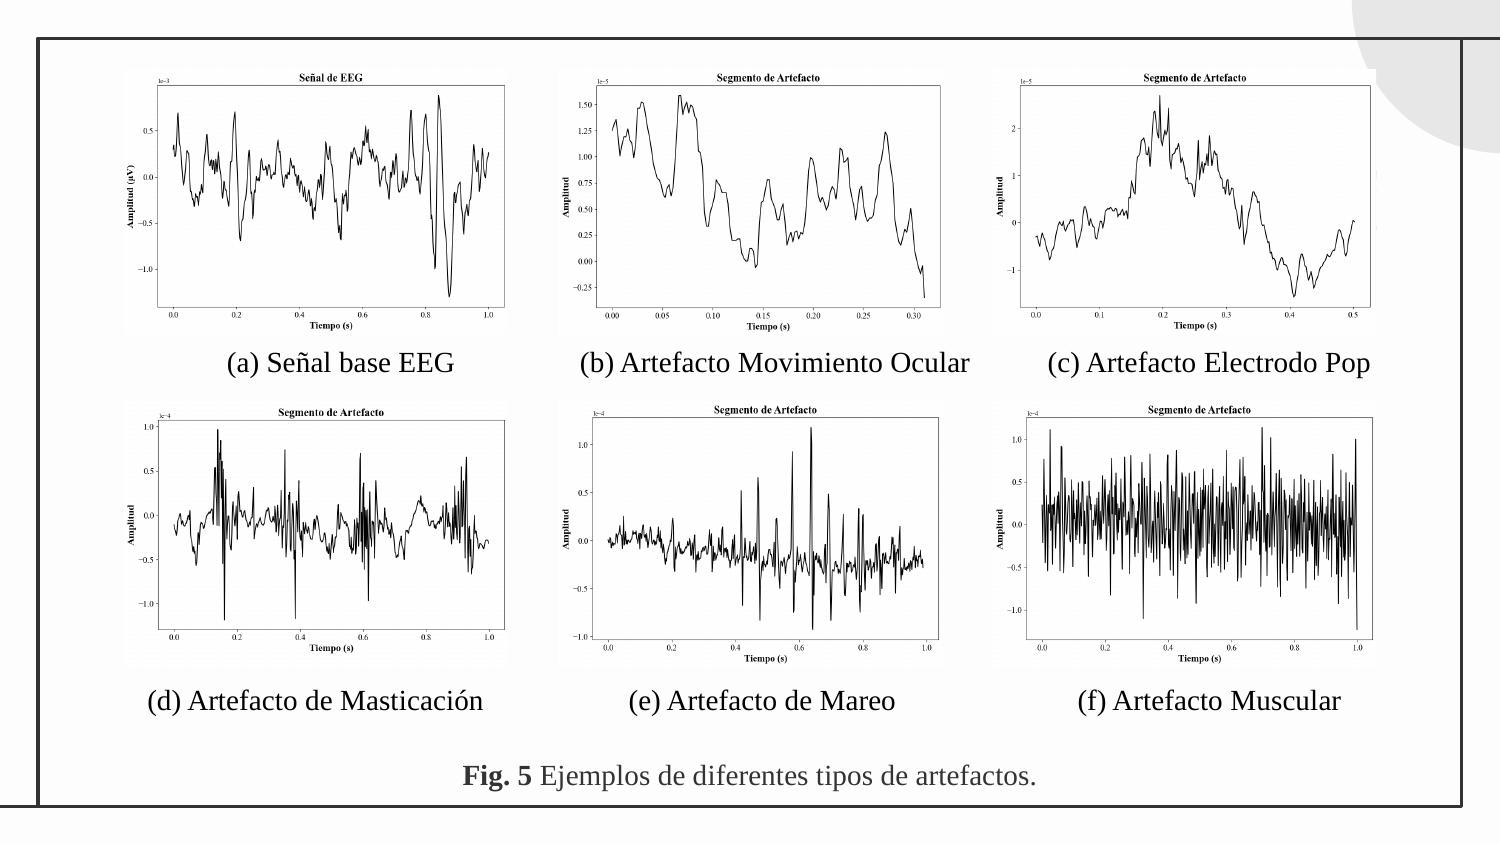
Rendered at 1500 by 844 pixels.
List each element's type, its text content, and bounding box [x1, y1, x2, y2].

text_box (b) Artefacto Movimiento Ocular [558, 335, 993, 386]
picture [123, 69, 508, 336]
picture [557, 401, 943, 668]
picture [557, 69, 943, 336]
text_box (c) Artefacto Electrodo Pop [1017, 335, 1402, 386]
text_box (f) Artefacto Muscular [1017, 674, 1402, 724]
picture [992, 69, 1377, 336]
text_box (d) Artefacto de Masticación [123, 675, 508, 724]
text_box (e) Artefacto de Mareo [570, 674, 955, 724]
picture [992, 401, 1377, 668]
text_box (a) Señal base EEG [148, 335, 533, 386]
picture [123, 401, 508, 668]
text_box Fig. 5 Ejemplos de diferentes tipos de artefactos. [38, 748, 1462, 799]
